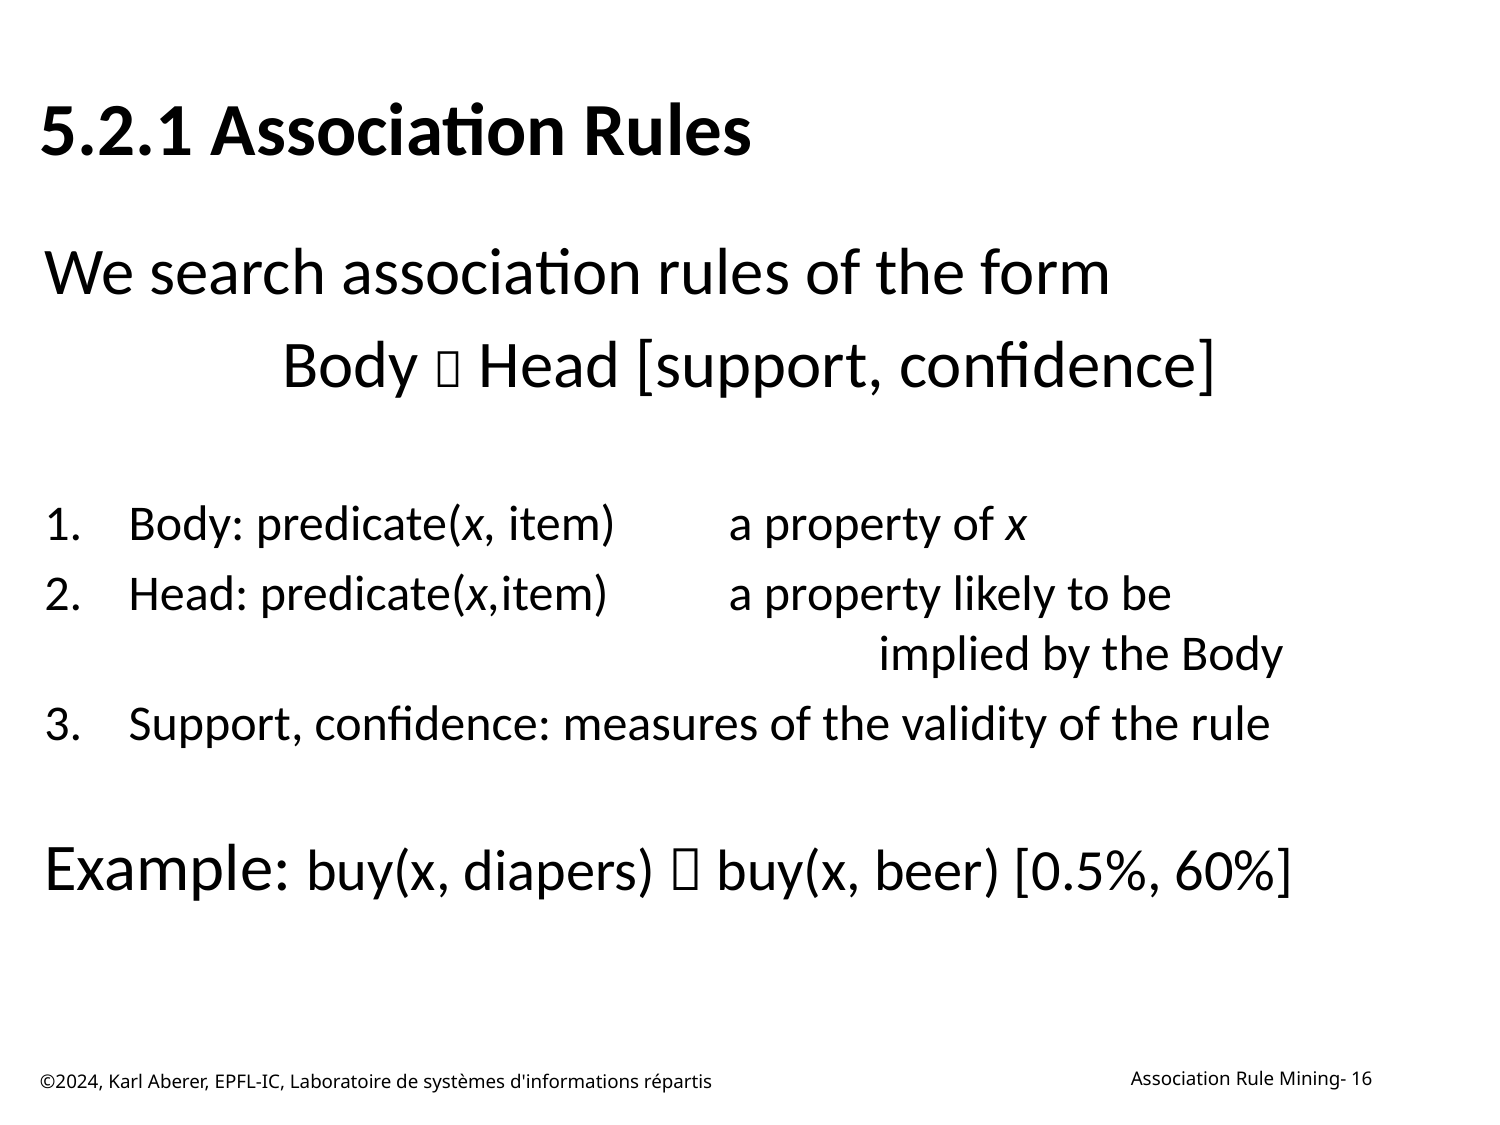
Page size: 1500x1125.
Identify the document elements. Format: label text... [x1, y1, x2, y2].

title 5.2.1 Association Rules [24, 49, 1388, 201]
footer ©2024, Karl Aberer, EPFL-IC, Laboratoire de systèmes d'informations répartis [24, 1062, 988, 1101]
